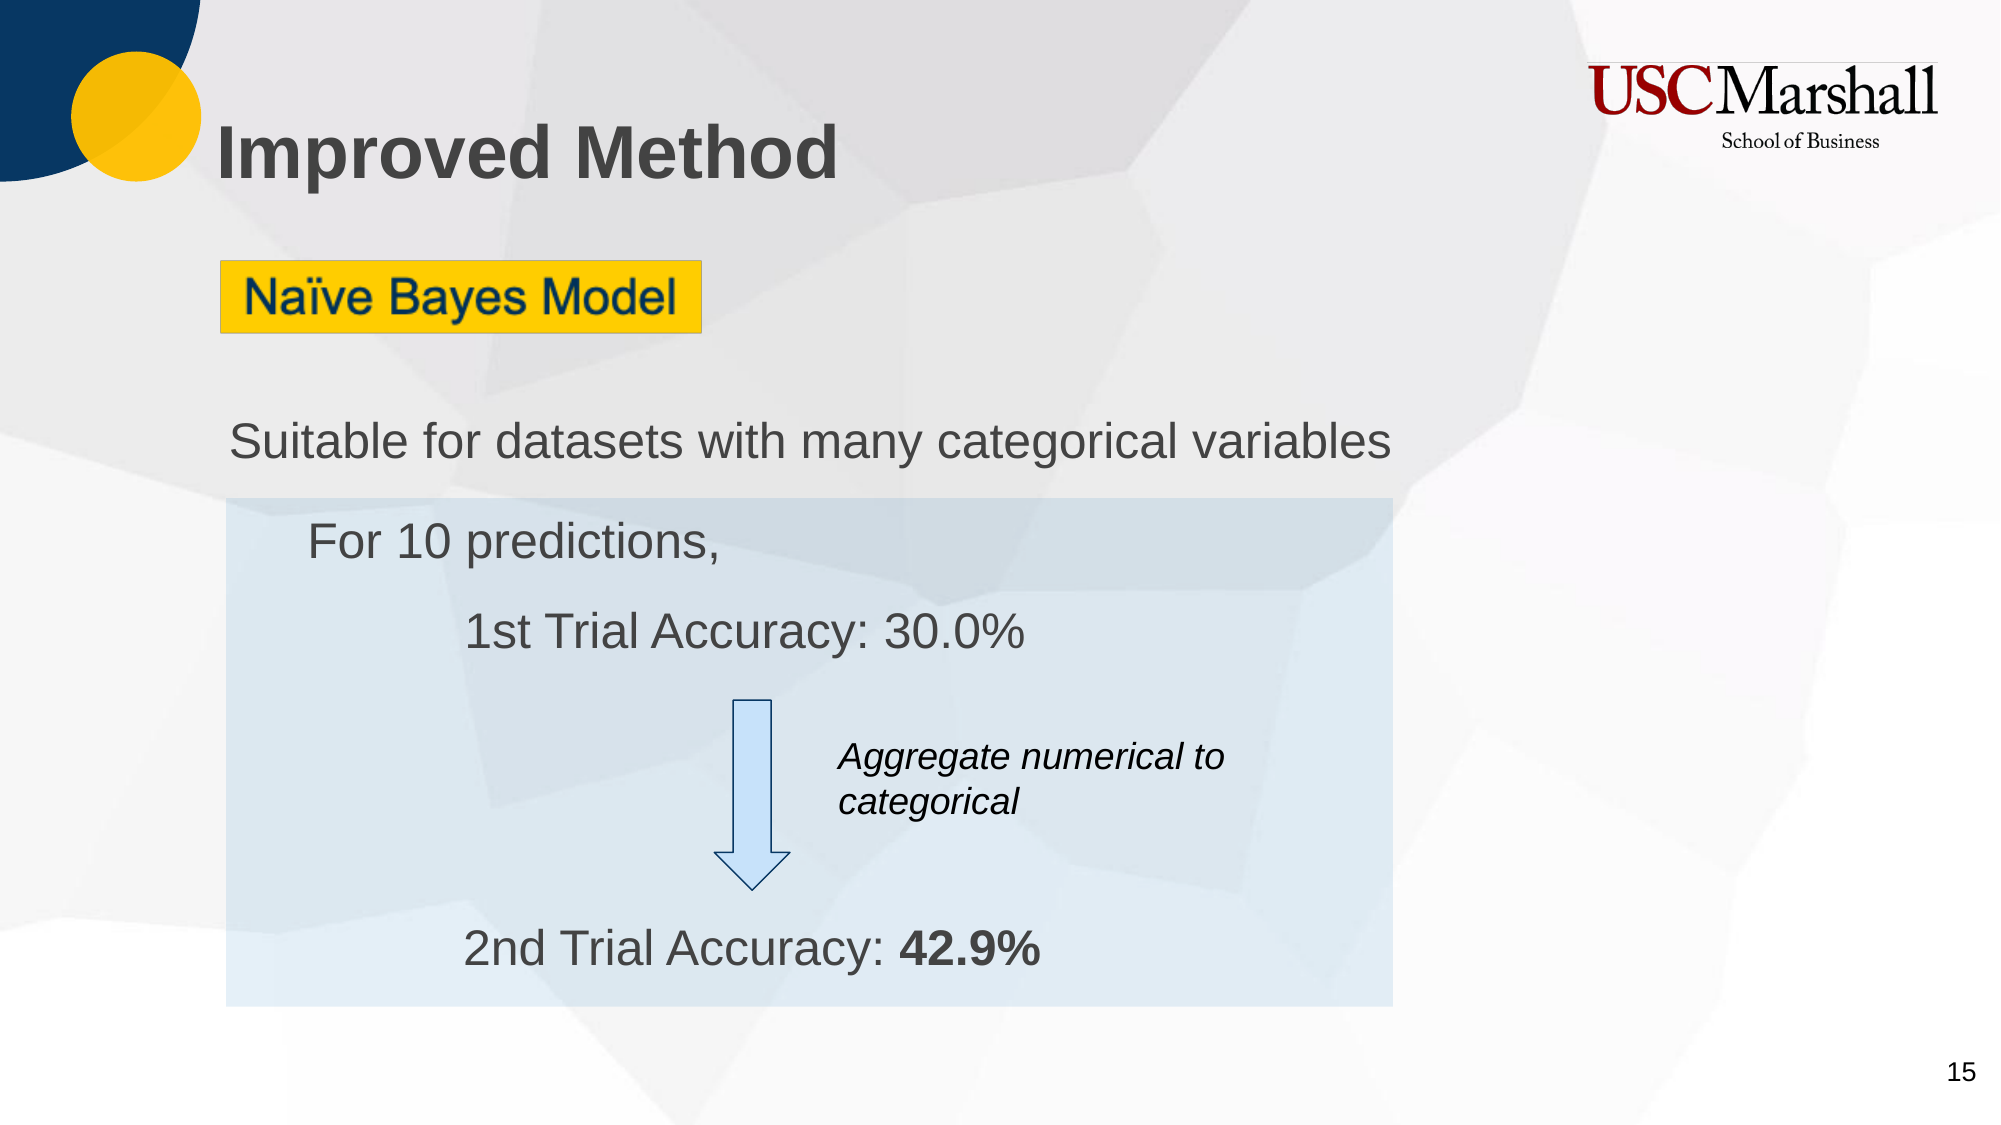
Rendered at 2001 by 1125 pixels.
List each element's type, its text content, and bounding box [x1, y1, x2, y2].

text_box [714, 700, 790, 891]
text_box For 10 predictions, 1st Trial Accuracy: 30.0% [217, 493, 1287, 613]
text_box 2nd Trial Accuracy: 42.9% [217, 900, 1287, 1007]
picture [0, 0, 2001, 1125]
text_box Aggregate numerical to categorical [823, 717, 1393, 824]
text_box Suitable for datasets with many categorical variables [213, 393, 1679, 571]
text_box [0, 0, 201, 182]
slide_number ‹#› [1871, 1038, 1992, 1125]
text_box [226, 498, 1393, 1007]
text_box Improved Method [201, 82, 1113, 213]
text_box [71, 51, 201, 182]
